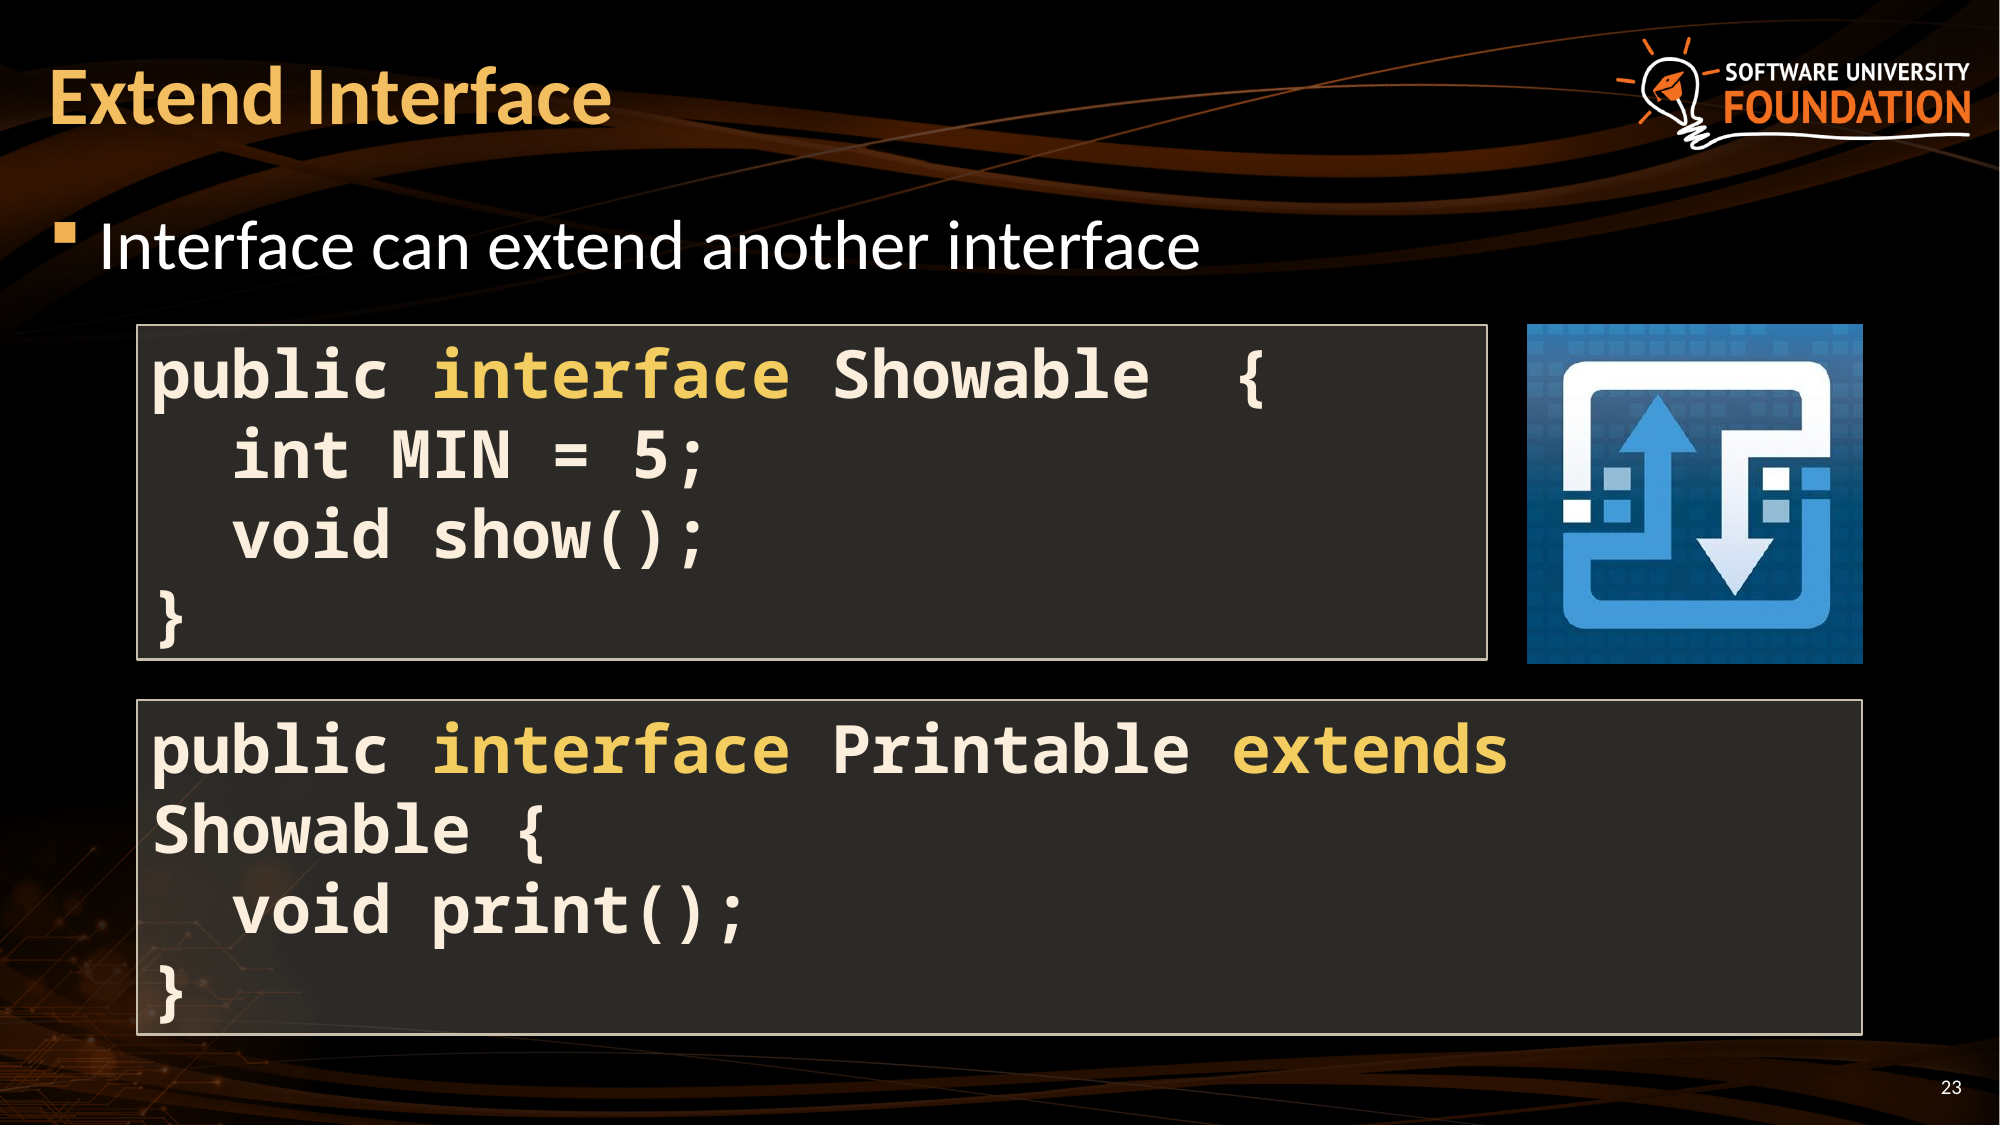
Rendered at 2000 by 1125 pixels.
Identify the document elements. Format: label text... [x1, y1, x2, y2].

text_box public interface Printable extends Showable { void print(); } [137, 699, 1863, 1035]
title Extend Interface [30, 6, 1602, 189]
picture [0, 0, 2000, 1125]
text_box public interface Showable { int MIN = 5; void show(); } [137, 324, 1488, 660]
list Interface can extend another interface [31, 188, 1968, 1103]
